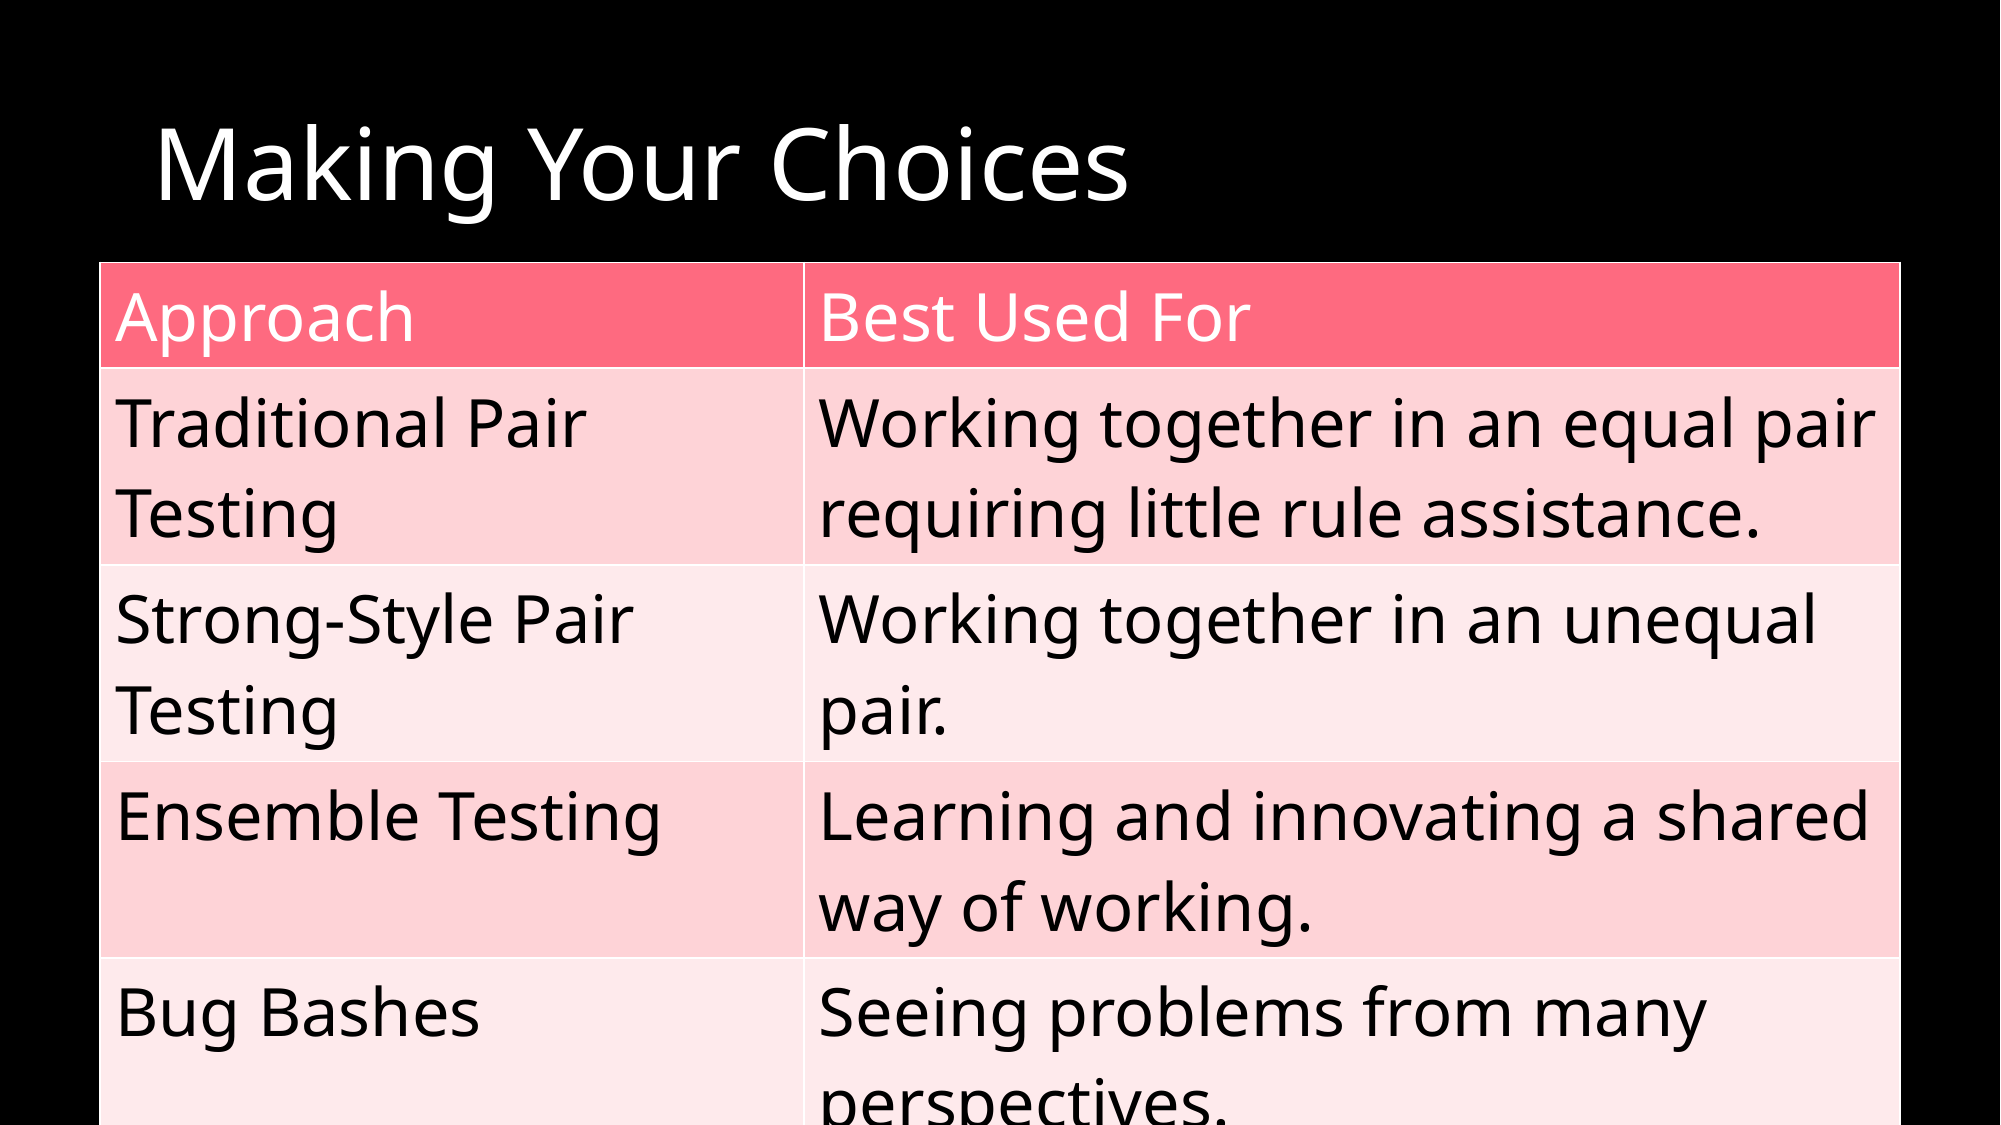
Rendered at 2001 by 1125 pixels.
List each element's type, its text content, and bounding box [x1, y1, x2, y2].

table_header Best Used For [805, 263, 1899, 367]
table_cell Seeing problems from many perspectives. [805, 959, 1899, 1125]
table_cell Working together in an unequal pair. [805, 566, 1899, 761]
table_header Approach [101, 263, 803, 367]
table_cell Ensemble Testing [101, 762, 803, 957]
table_cell Bug Bashes [101, 959, 803, 1125]
table_cell Working together in an equal pair requiring little rule assistance. [805, 369, 1899, 564]
table_cell Learning and innovating a shared way of working. [805, 762, 1899, 957]
table_cell Traditional Pair Testing [101, 369, 803, 564]
title Making Your Choices [137, 59, 1863, 262]
table_cell Strong-Style Pair Testing [101, 566, 803, 761]
